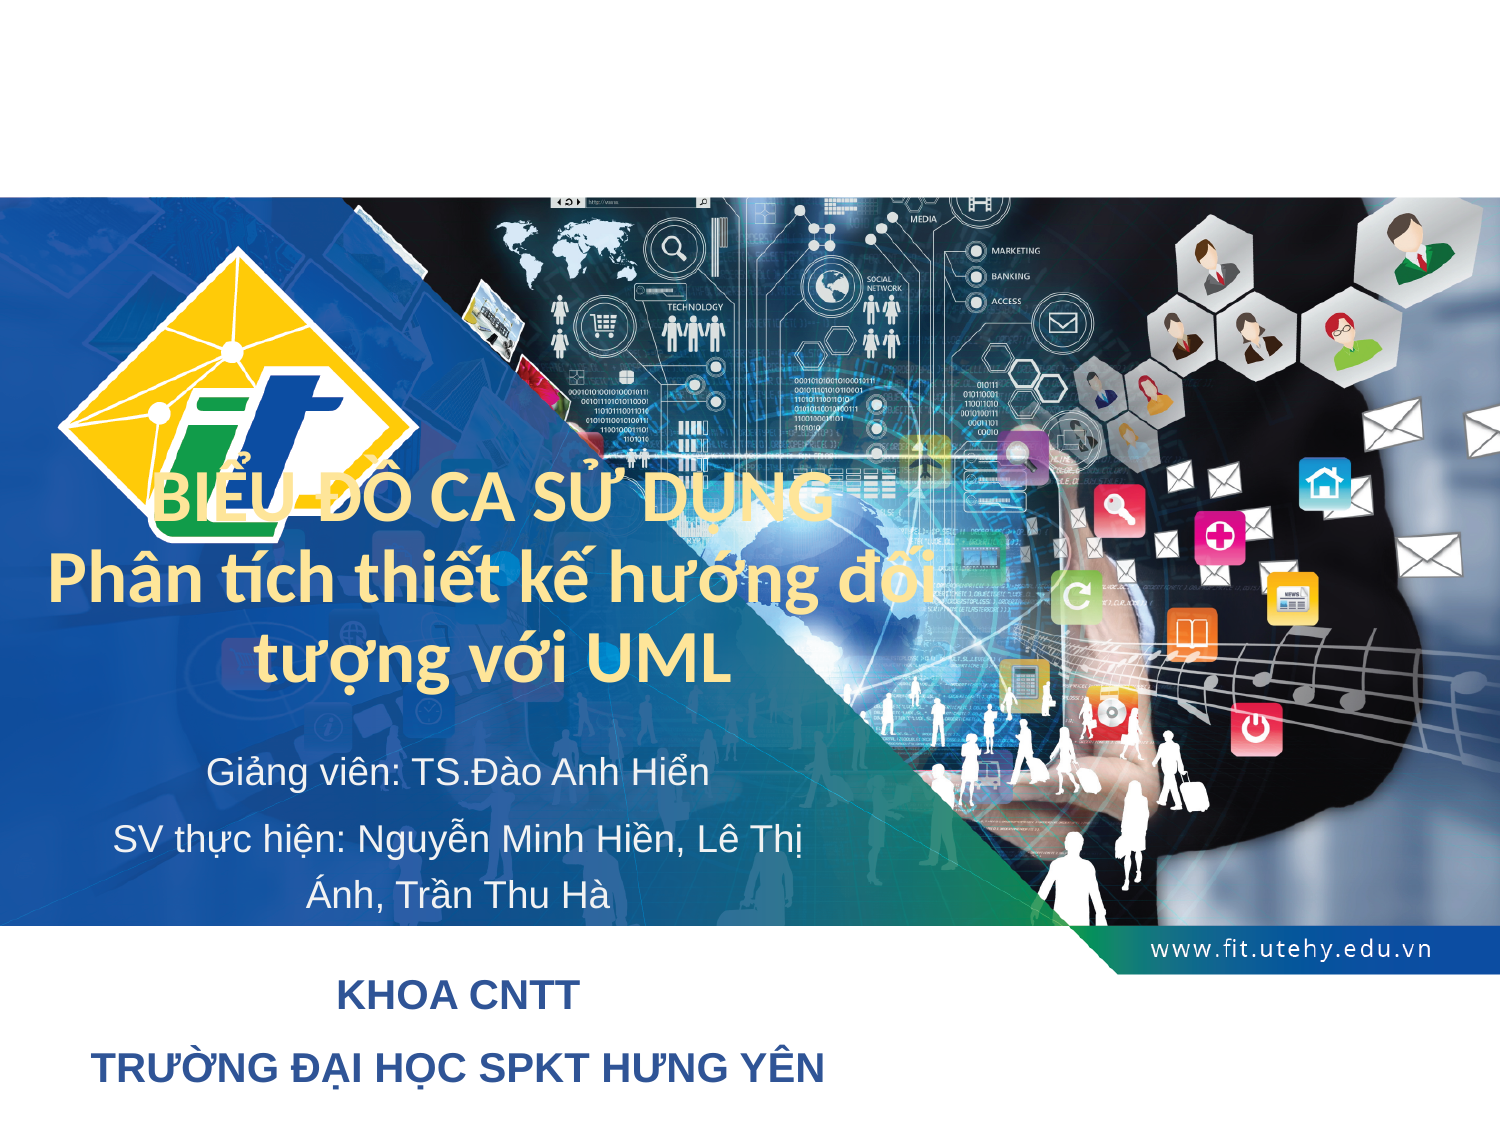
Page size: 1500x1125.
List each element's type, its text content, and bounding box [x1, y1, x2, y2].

title BIỂU ĐỒ CA SỬ DỤNG Phân tích thiết kế hướng đối tượng với UML [0, 496, 987, 707]
subtitle Giảng viên: TS.Đào Anh Hiển SV thực hiện: Nguyễn Minh Hiền, Lê Thị Ánh, Trần Thu Hà [60, 729, 856, 925]
list KHOA CNTT TRƯỜNG ĐẠI HỌC SPKT HƯNG YÊN [60, 950, 856, 1102]
picture [0, 0, 1500, 1125]
